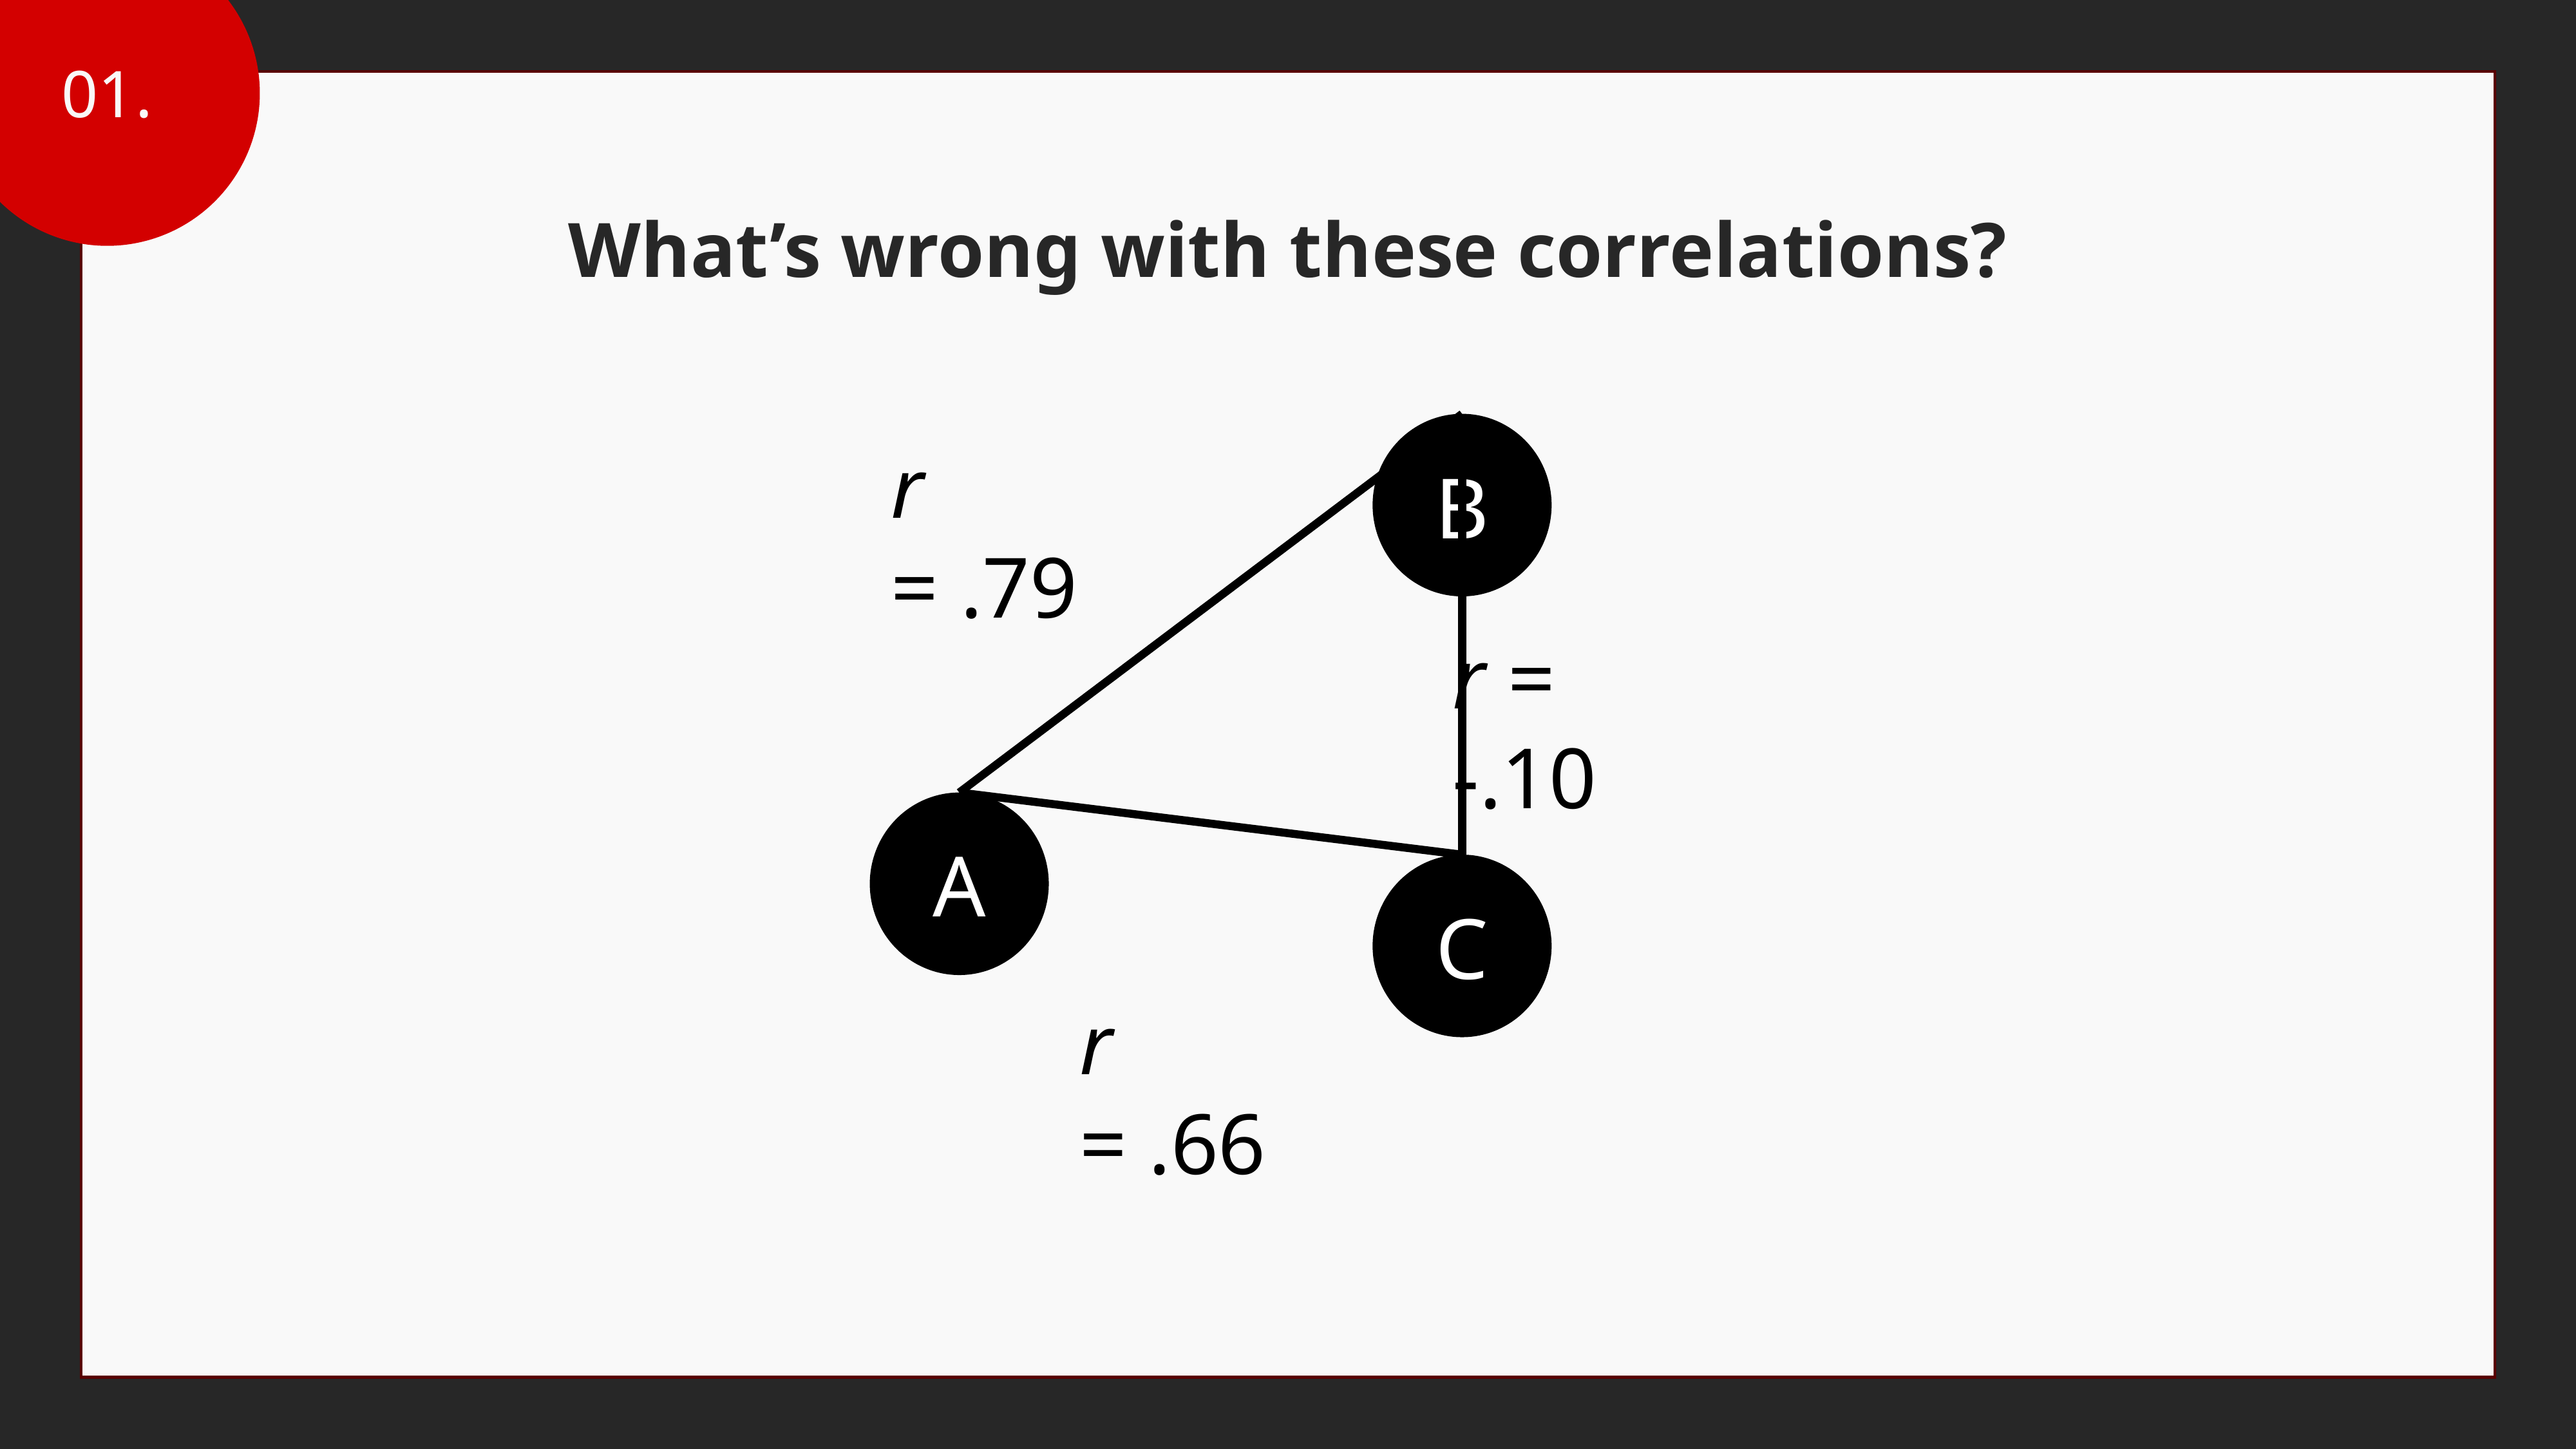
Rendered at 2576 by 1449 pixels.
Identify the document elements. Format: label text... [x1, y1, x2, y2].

list What’s wrong with these correlations? [215, 192, 2361, 1314]
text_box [869, 413, 1707, 1150]
list 01. [8, 42, 207, 142]
